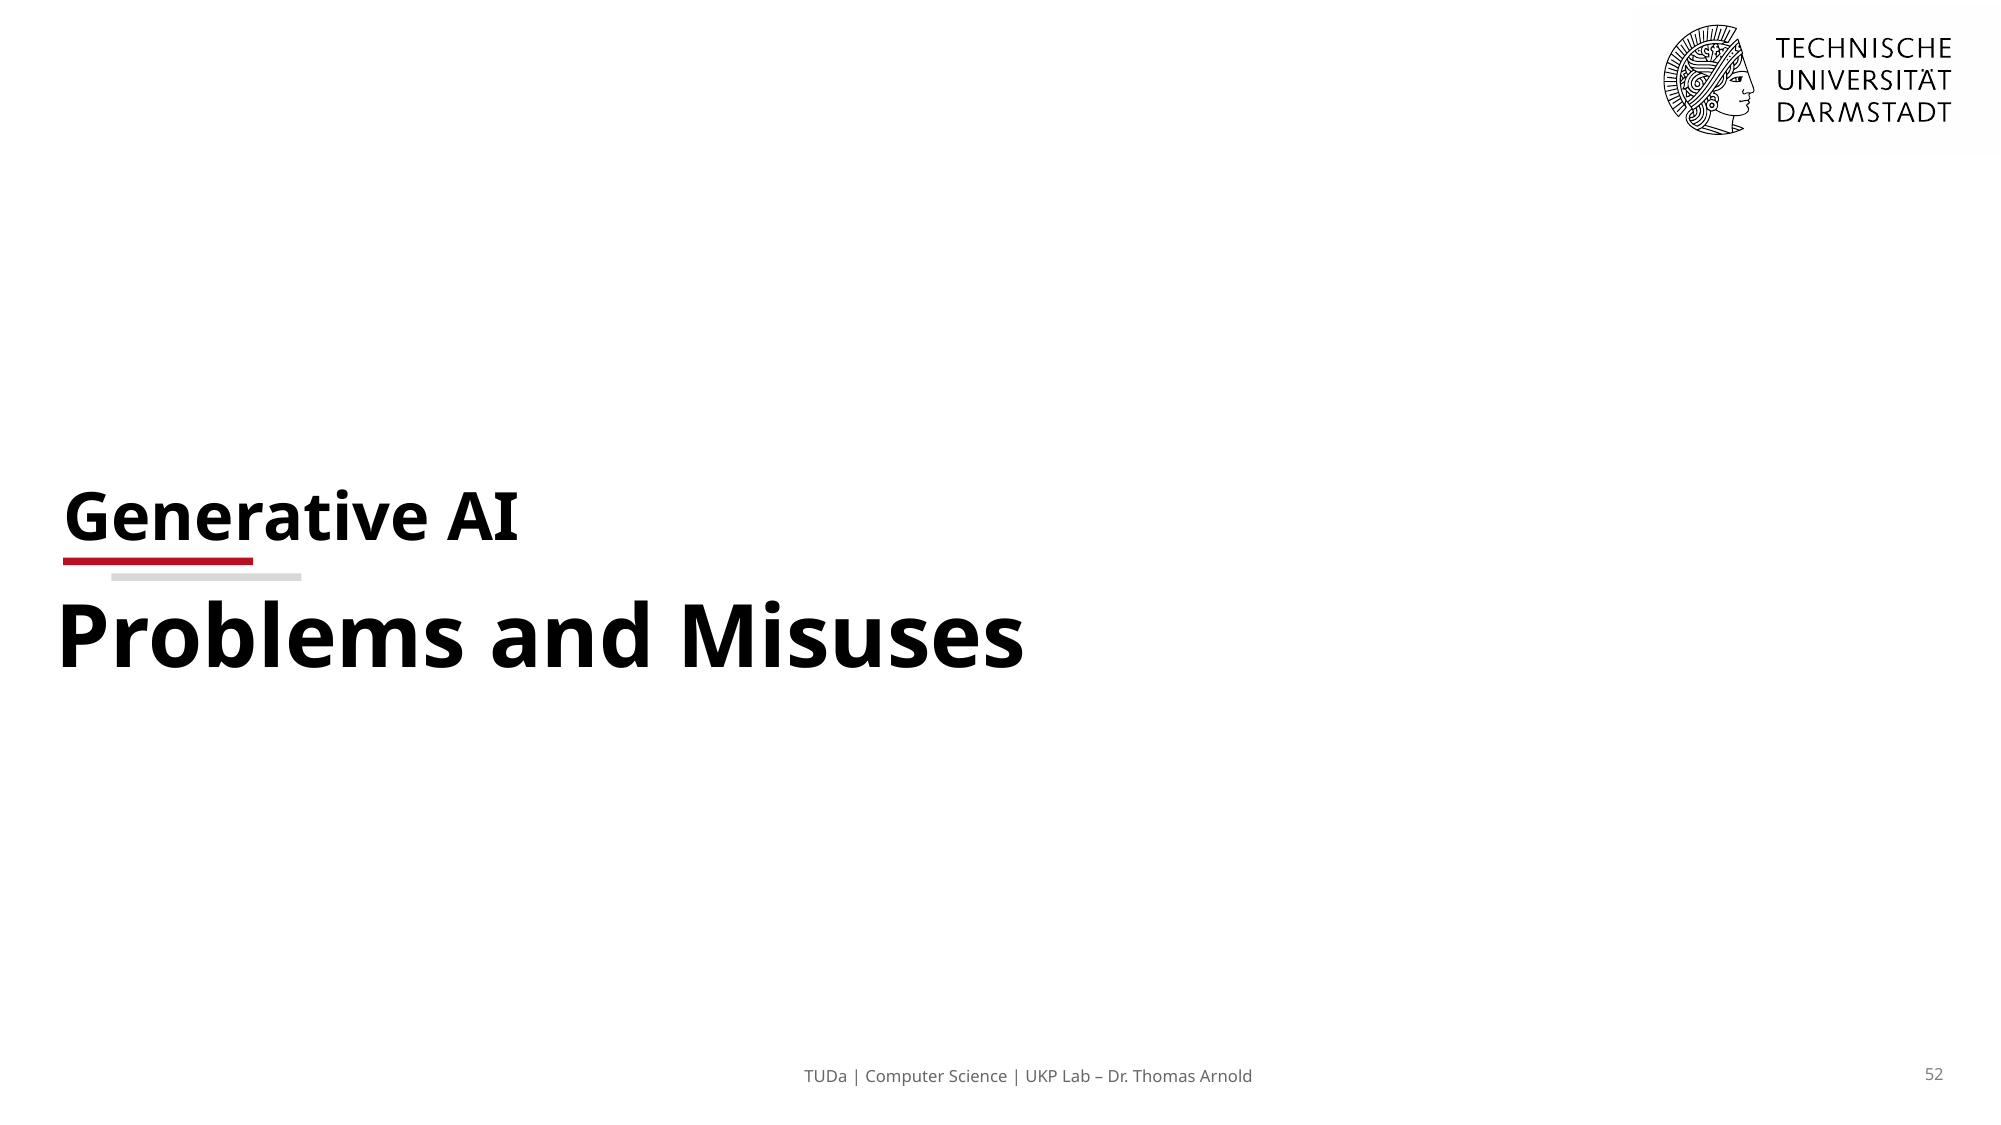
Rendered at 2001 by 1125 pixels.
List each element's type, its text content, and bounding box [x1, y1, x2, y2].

title Generative AI [63, 471, 1638, 554]
list Problems and Misuses [55, 600, 1745, 790]
